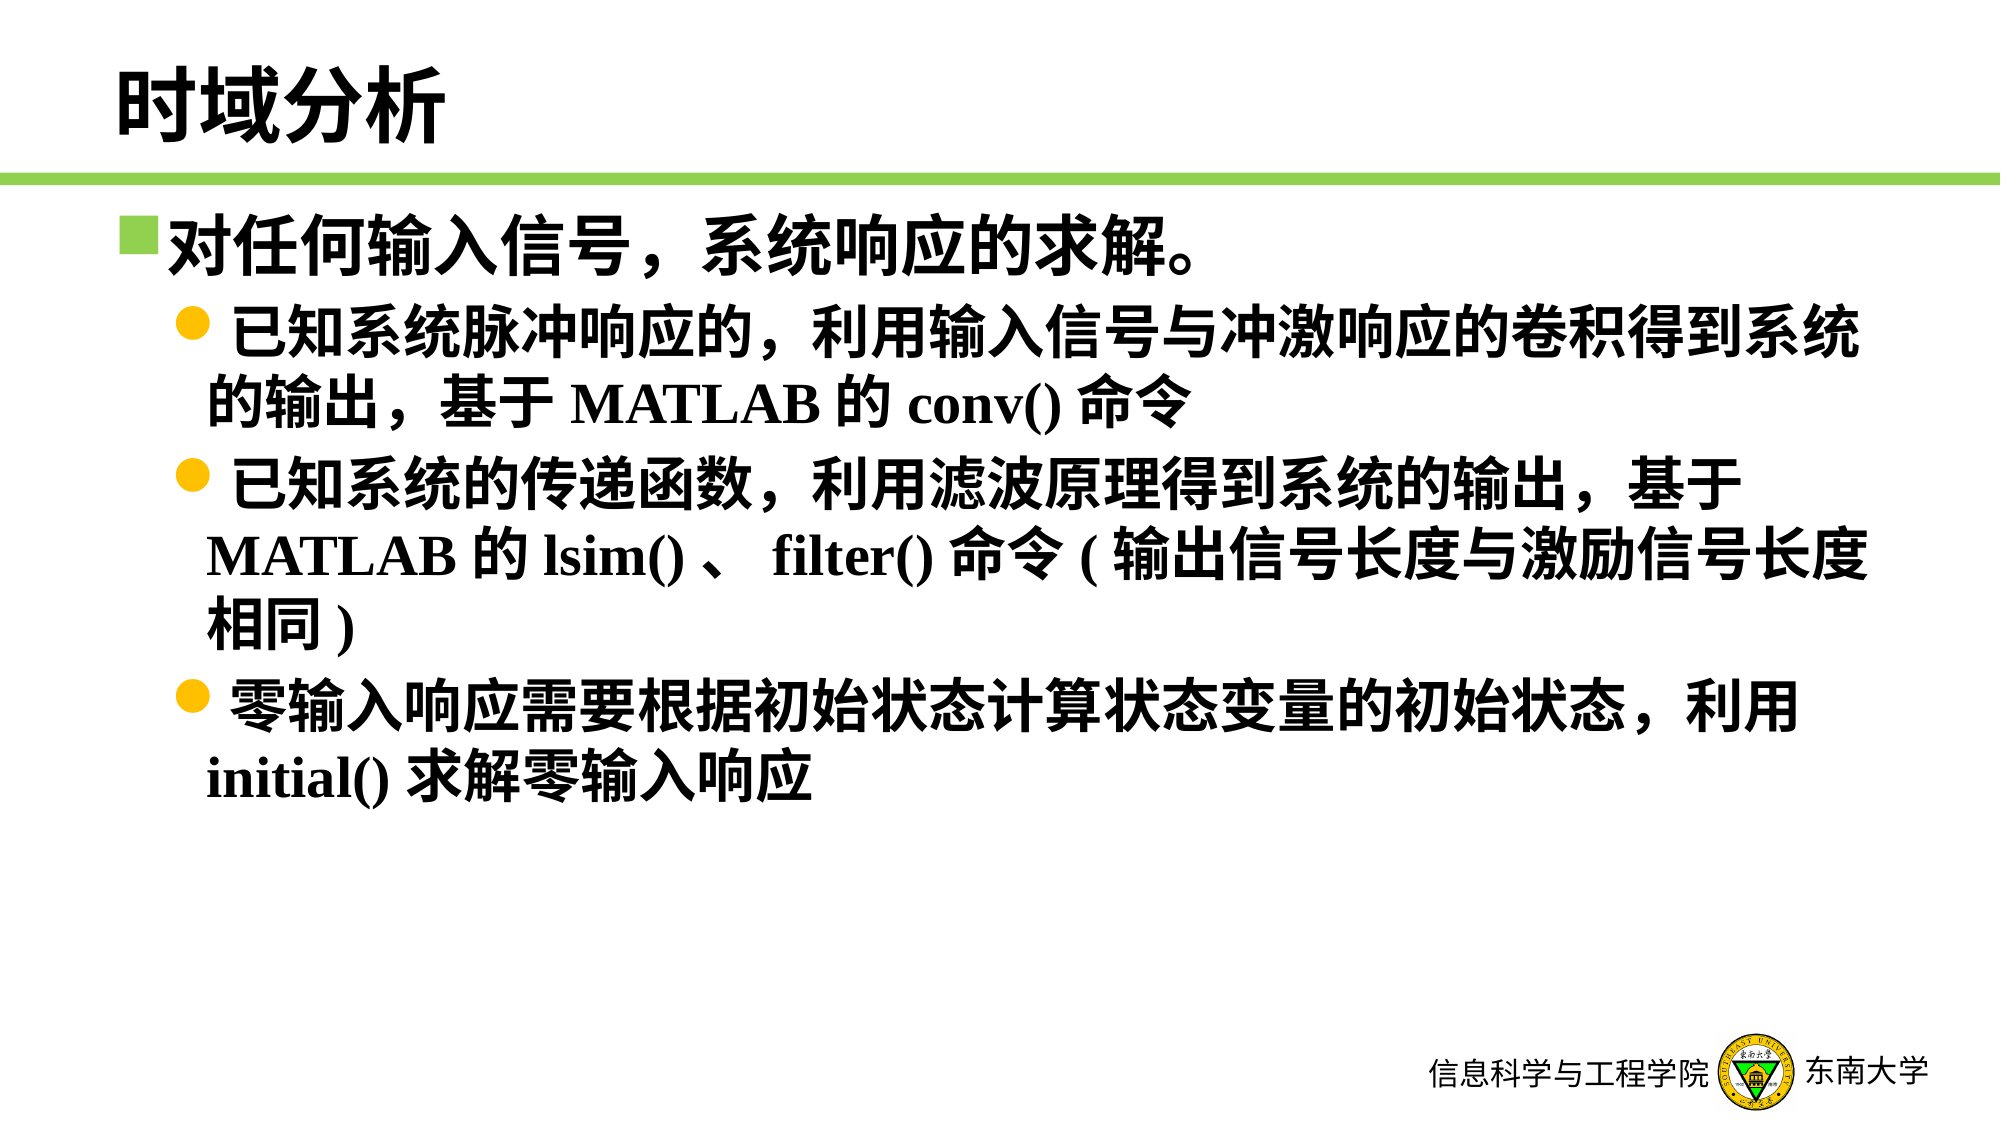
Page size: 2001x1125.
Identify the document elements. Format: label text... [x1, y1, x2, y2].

picture [1715, 1031, 1797, 1111]
title 时域分析 [99, 45, 1900, 161]
list 对任何输入信号，系统响应的求解。 已知系统脉冲响应的，利用输入信号与冲激响应的卷积得到系统的输出，基于MATLAB的conv()命令 已知系统的传递函数，利用滤波原理得到系统的输出，基于MATLAB的lsim()、filter()命令(输出信号长度与激励信号长度相同) 零输入响应需要根据初始状态计算状态变量的初始状态，利用initial()求解零输入响应 [99, 196, 1900, 1005]
